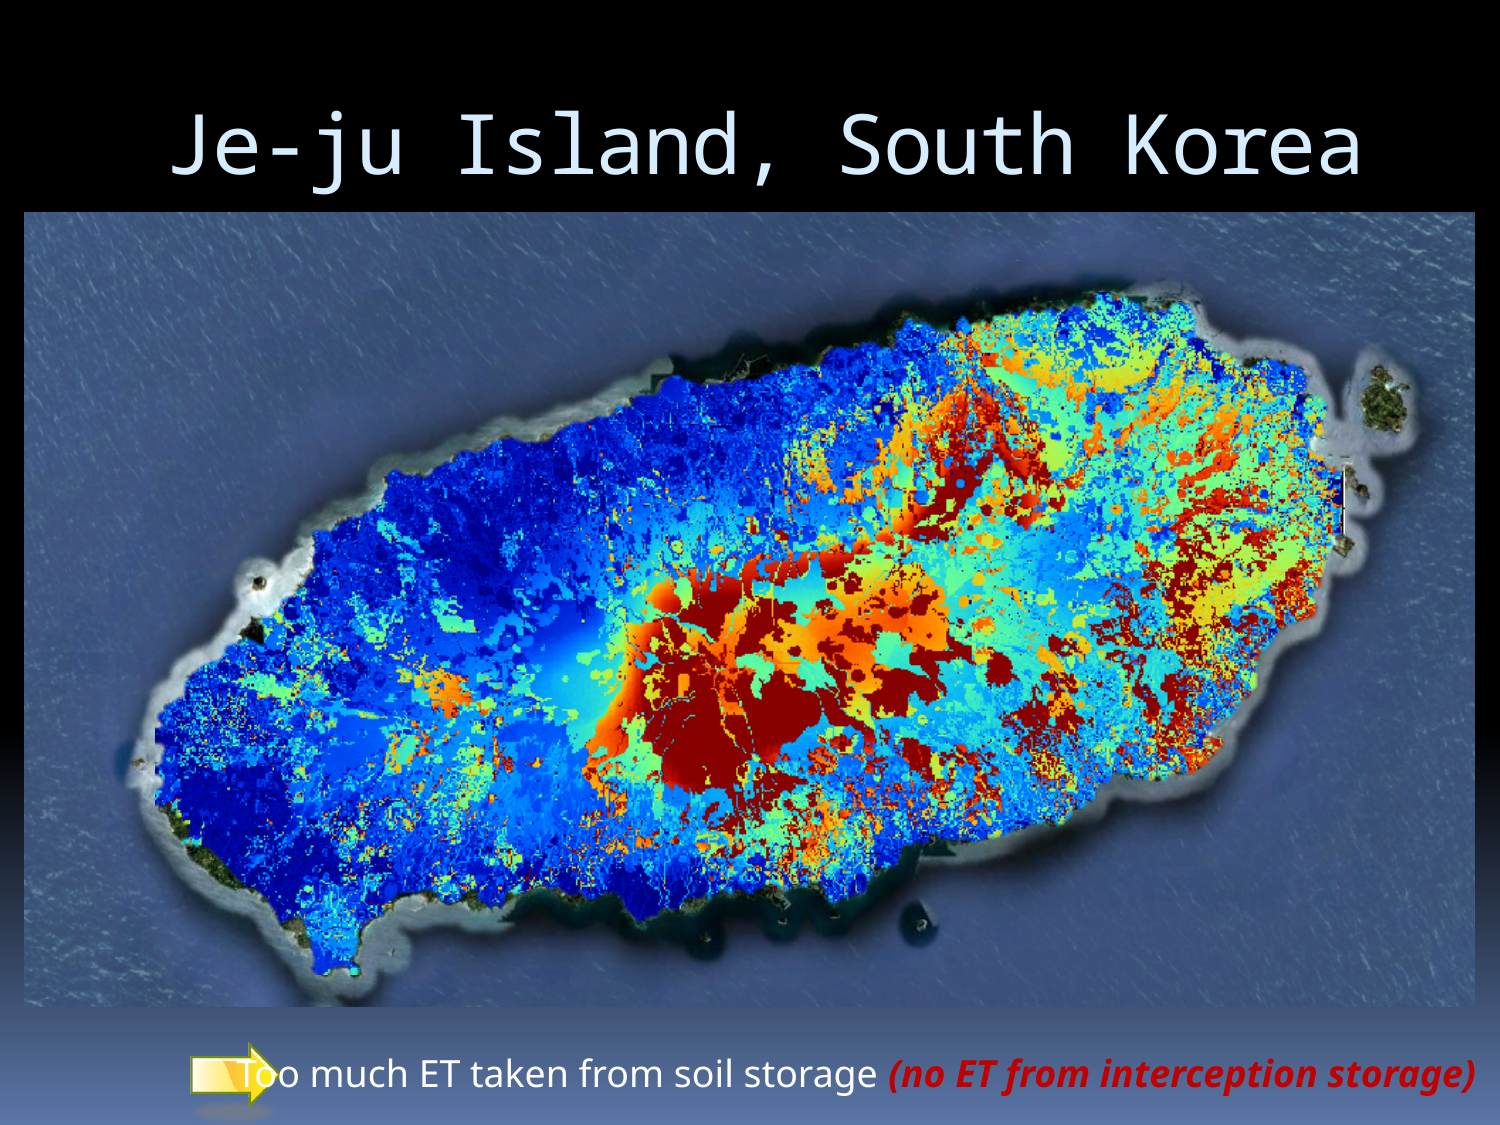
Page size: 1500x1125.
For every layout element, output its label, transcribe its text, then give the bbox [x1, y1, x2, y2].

picture [182, 1023, 284, 1125]
title Je-ju Island, South Korea [150, 83, 1425, 202]
picture [24, 211, 1476, 1007]
text_box Too much ET taken from soil storage (no ET from interception storage) [293, 1042, 1492, 1103]
